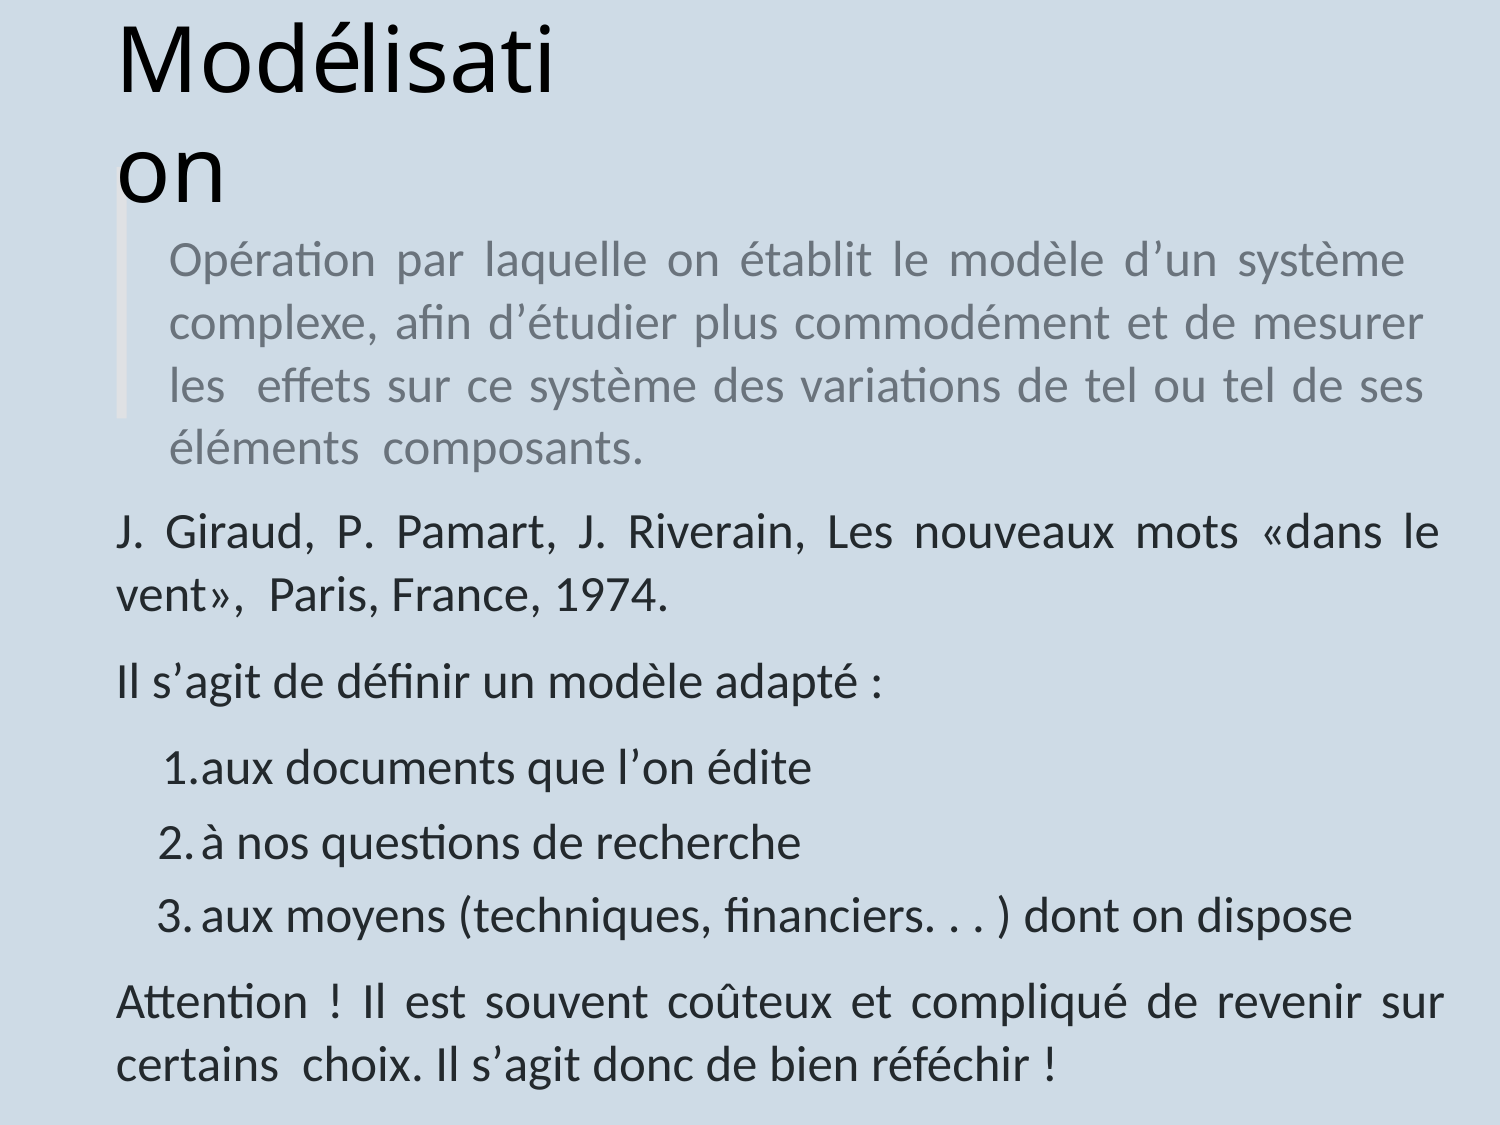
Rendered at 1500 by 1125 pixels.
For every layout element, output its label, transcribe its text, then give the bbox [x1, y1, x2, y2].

title Modélisation [113, 0, 591, 221]
text_box Opération par laquelle on établit le modèle d’un système complexe, afin d’étudier plus commodément et de mesurer les effets sur ce système des variations de tel ou tel de ses éléments composants. J. Giraud, P. Pamart, J. Riverain, Les nouveaux mots «dans le vent», Paris, France, 1974. Il s’agit de définir un modèle adapté : aux documents que l’on édite à nos questions de recherche aux moyens (techniques, financiers. . . ) dont on dispose Attention ! Il est souvent coûteux et compliqué de revenir sur certains choix. Il s’agit donc de bien réféchir ! [113, 221, 1447, 1092]
